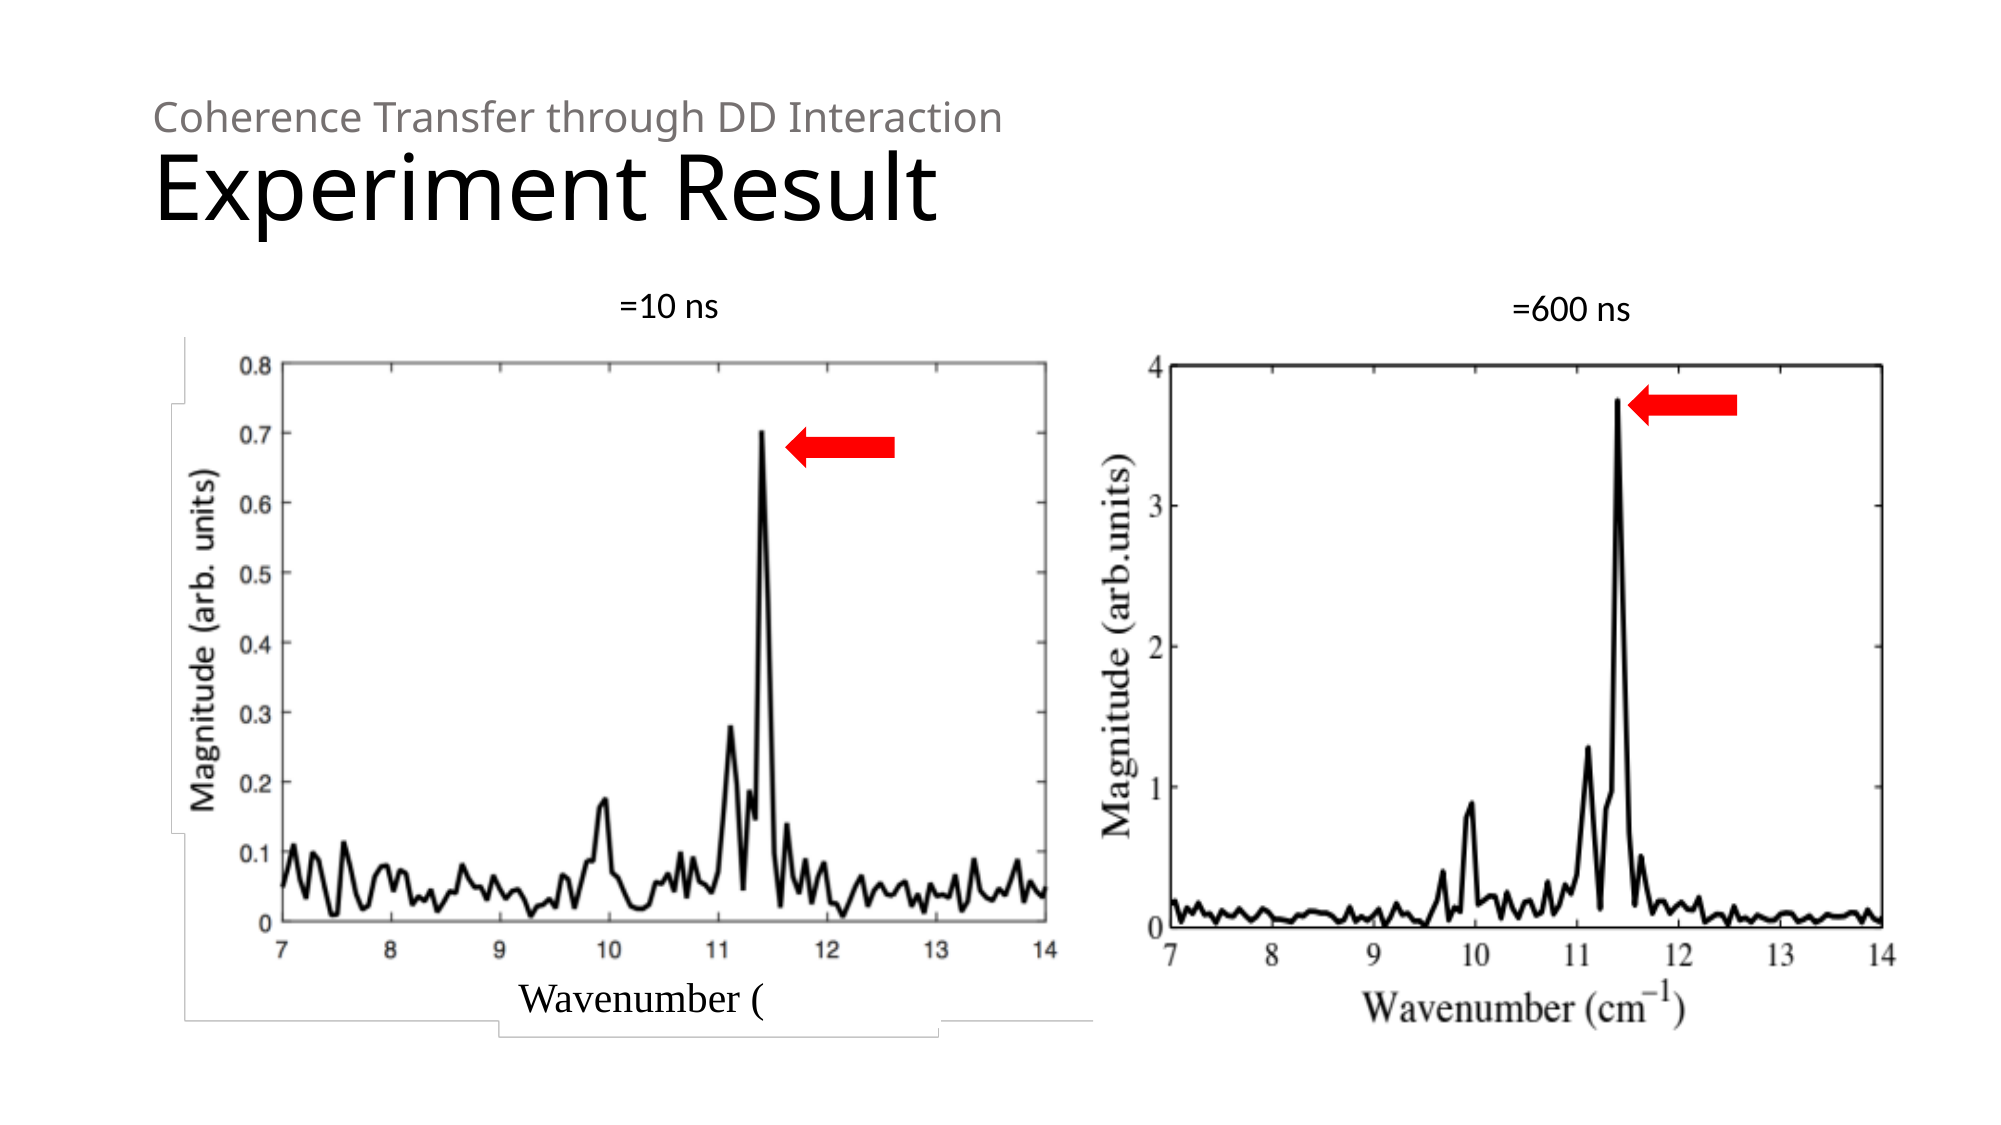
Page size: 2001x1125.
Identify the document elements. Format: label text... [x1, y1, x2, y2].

title Coherence Transfer through DD Interaction Experiment Result [137, 59, 1863, 278]
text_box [170, 336, 1094, 1050]
picture [1052, 312, 1965, 1031]
